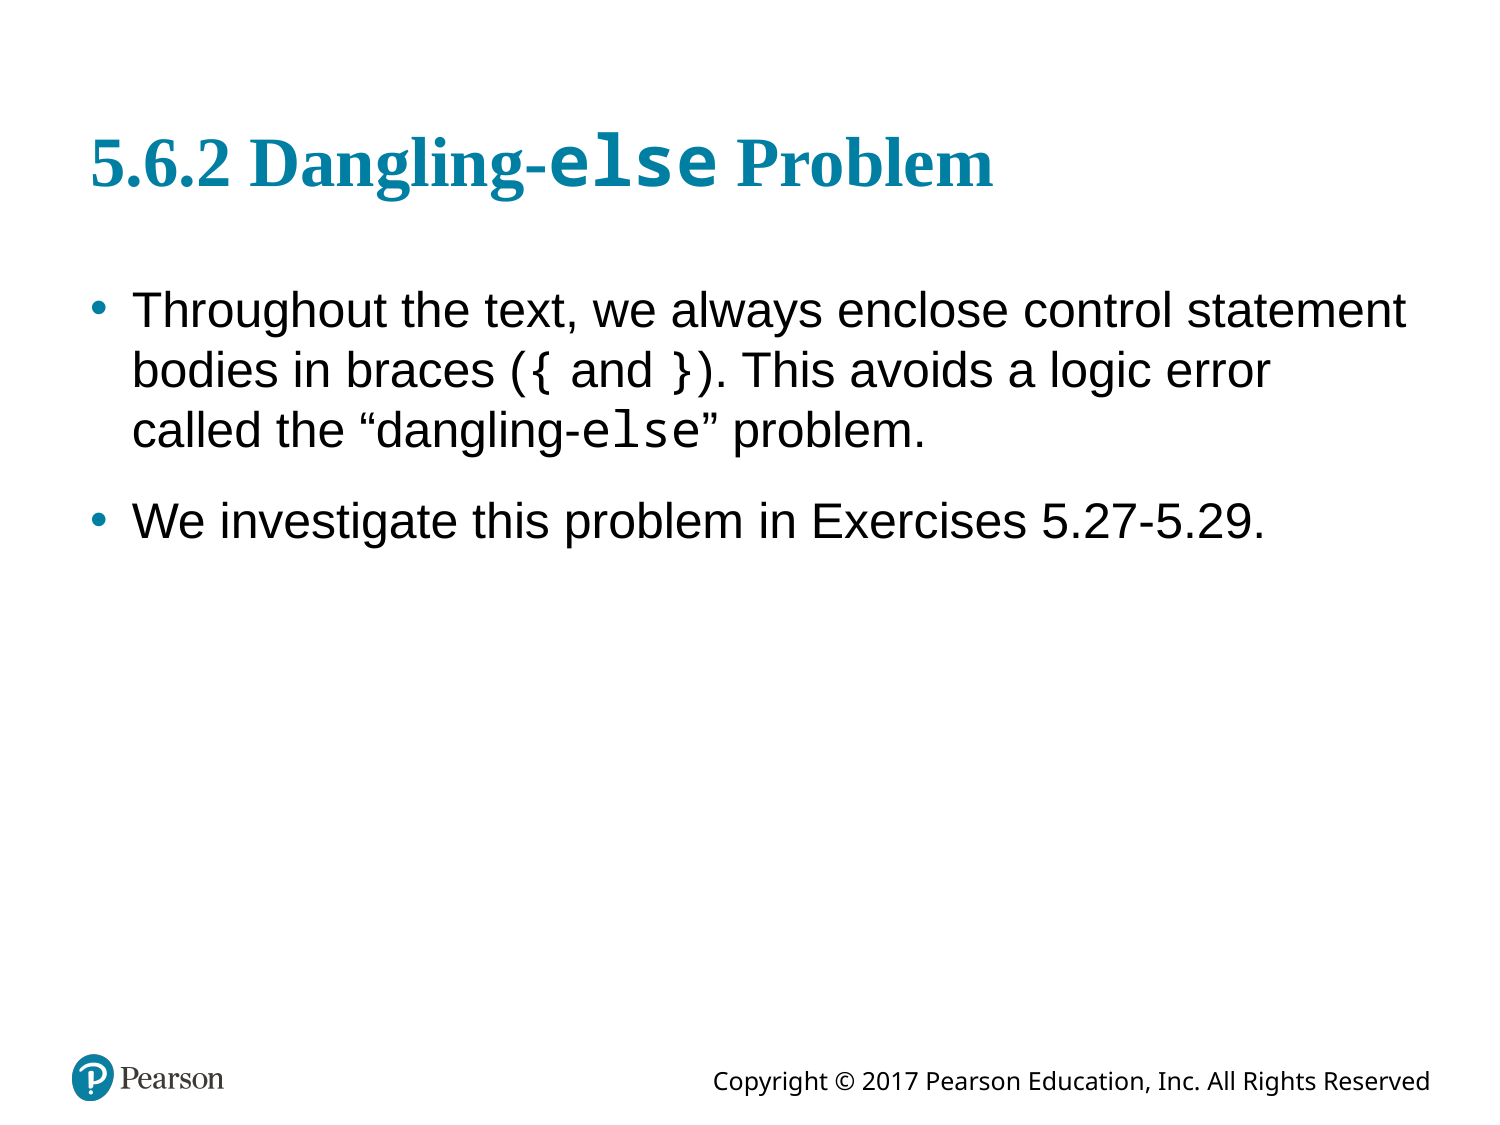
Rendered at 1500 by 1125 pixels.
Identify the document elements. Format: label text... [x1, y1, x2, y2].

picture [80, 1063, 106, 1088]
picture [72, 1087, 83, 1101]
picture [98, 1054, 224, 1101]
picture [72, 1054, 88, 1070]
title 5.6.2 Dangling-else Problem [75, 35, 1425, 216]
list Throughout the text, we always enclose control statement bodies in braces ({ and }). This avoids a logic error called the “dangling-else” problem. We investigate this problem in Exercises 5.27-5.29. [75, 262, 1425, 1005]
